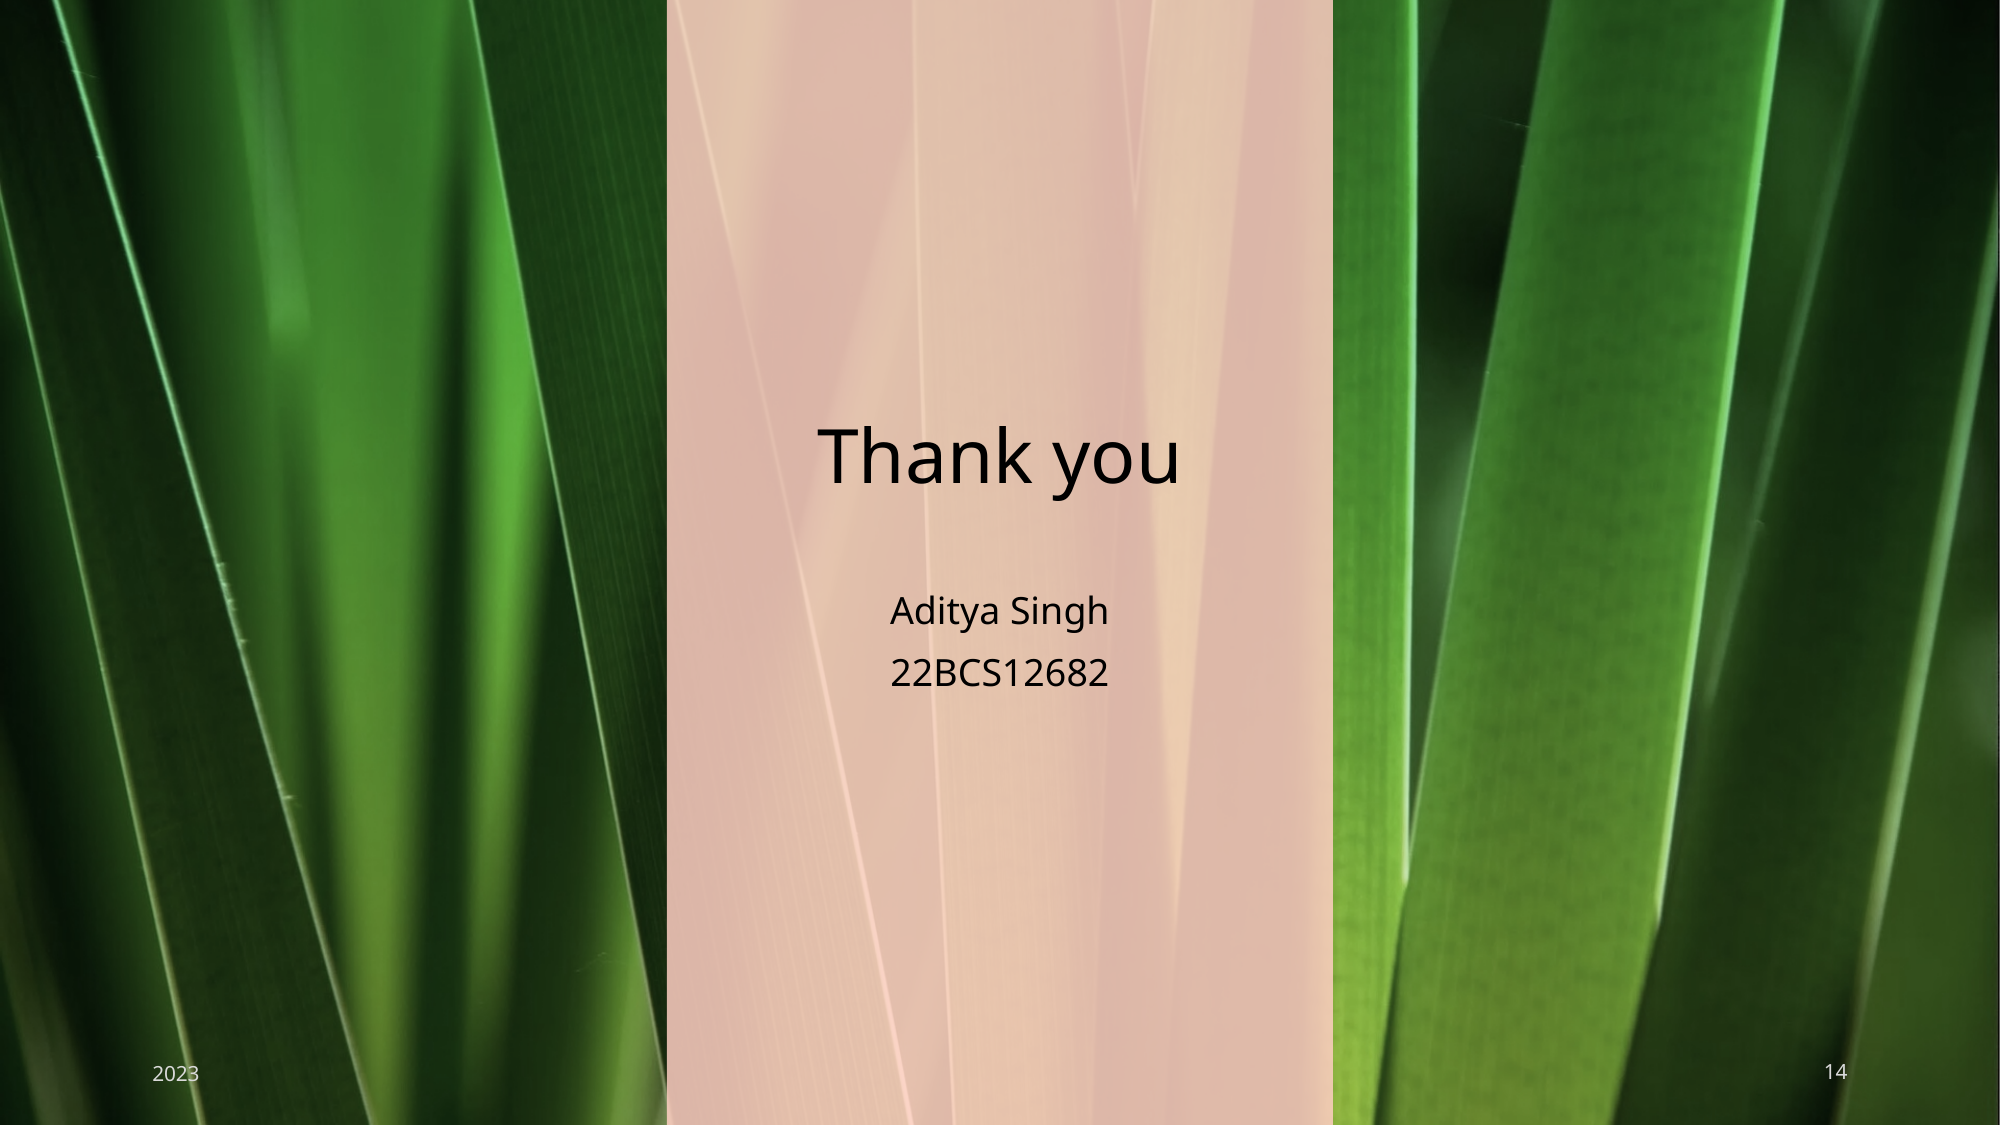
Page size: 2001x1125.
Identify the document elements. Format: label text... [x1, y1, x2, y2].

title Thank you [774, 55, 1225, 507]
picture [0, 0, 666, 1125]
list Aditya Singh 22BCS12682 [774, 585, 1225, 1020]
picture [1333, 0, 2000, 1125]
slide_number 2023 [137, 1042, 588, 1103]
slide_number 14 [1412, 1042, 1863, 1103]
